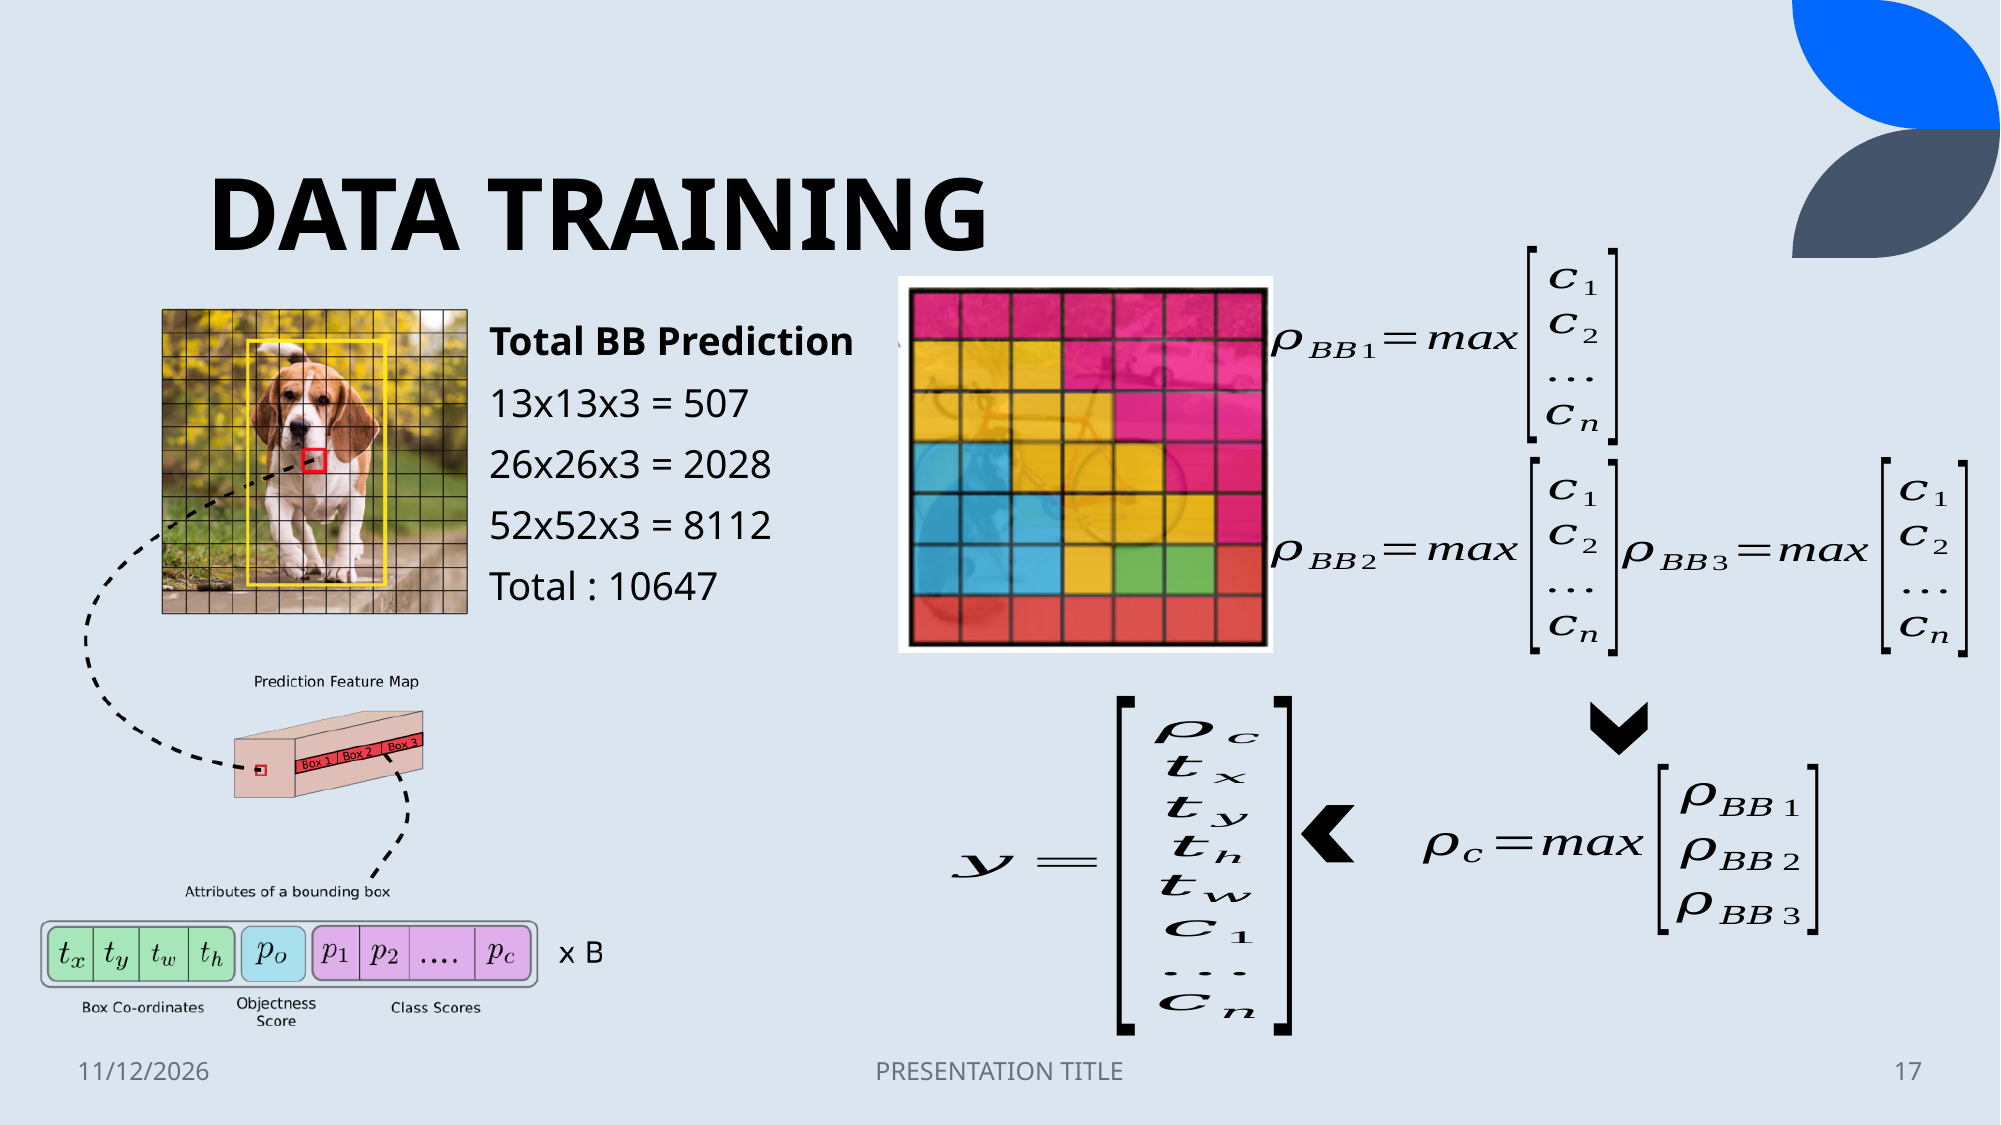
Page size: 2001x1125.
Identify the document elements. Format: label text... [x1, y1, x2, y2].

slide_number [62, 1042, 342, 1103]
picture [40, 289, 602, 1026]
slide_number 17 [1665, 1042, 1938, 1103]
picture [898, 276, 1274, 653]
text_box [1300, 805, 1355, 863]
title DATA TRAINING [191, 62, 1796, 280]
text_box Total BB Prediction 13x13x3 = 507 26x26x3 = 2028 52x52x3 = 8112 Total : 10647 [602, 314, 898, 619]
text_box [1590, 701, 1648, 756]
footer PRESENTATION TITLE [662, 1042, 1338, 1103]
